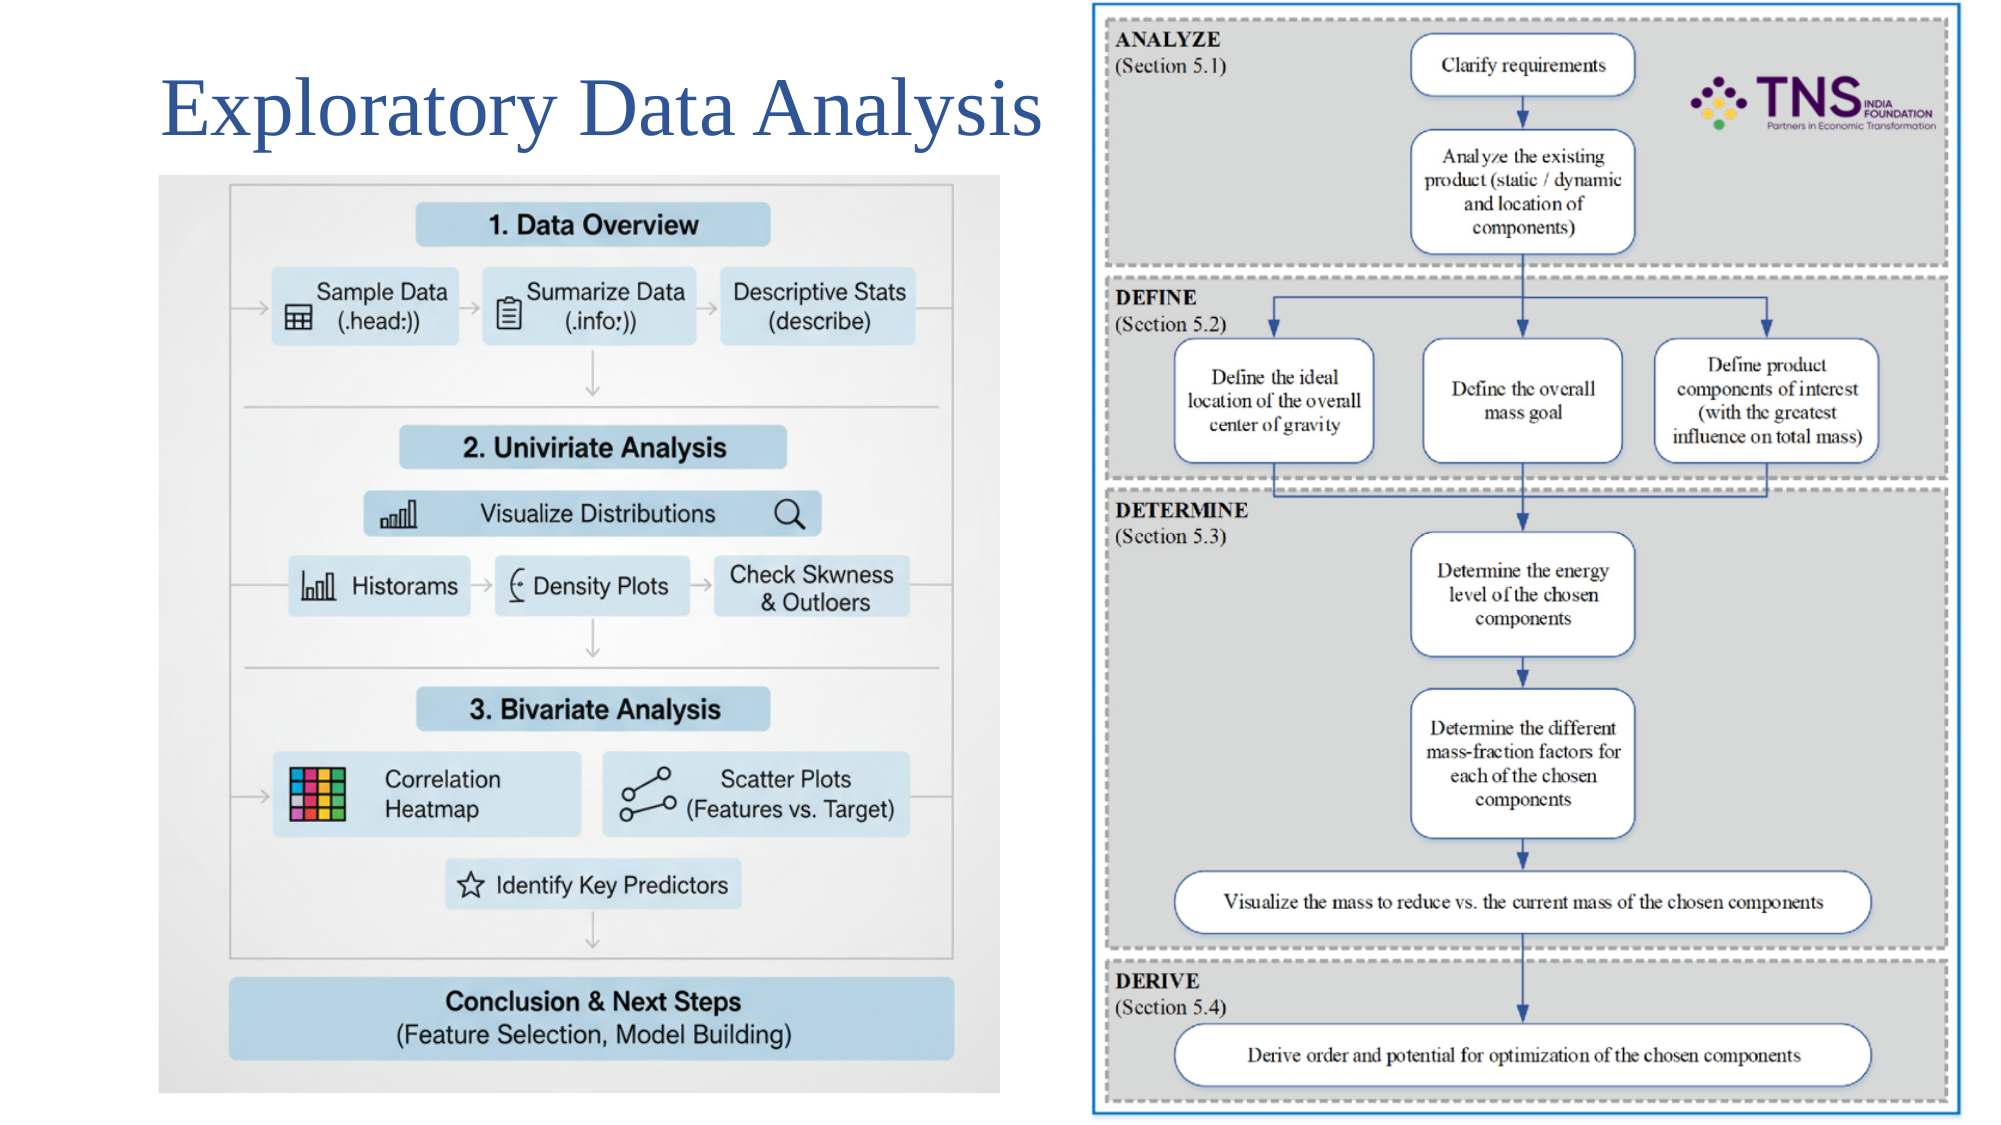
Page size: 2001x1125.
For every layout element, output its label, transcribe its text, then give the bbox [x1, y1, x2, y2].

picture [158, 175, 1000, 1093]
text_box Exploratory Data Analysis [145, 0, 1086, 205]
picture [1086, 0, 1969, 1125]
